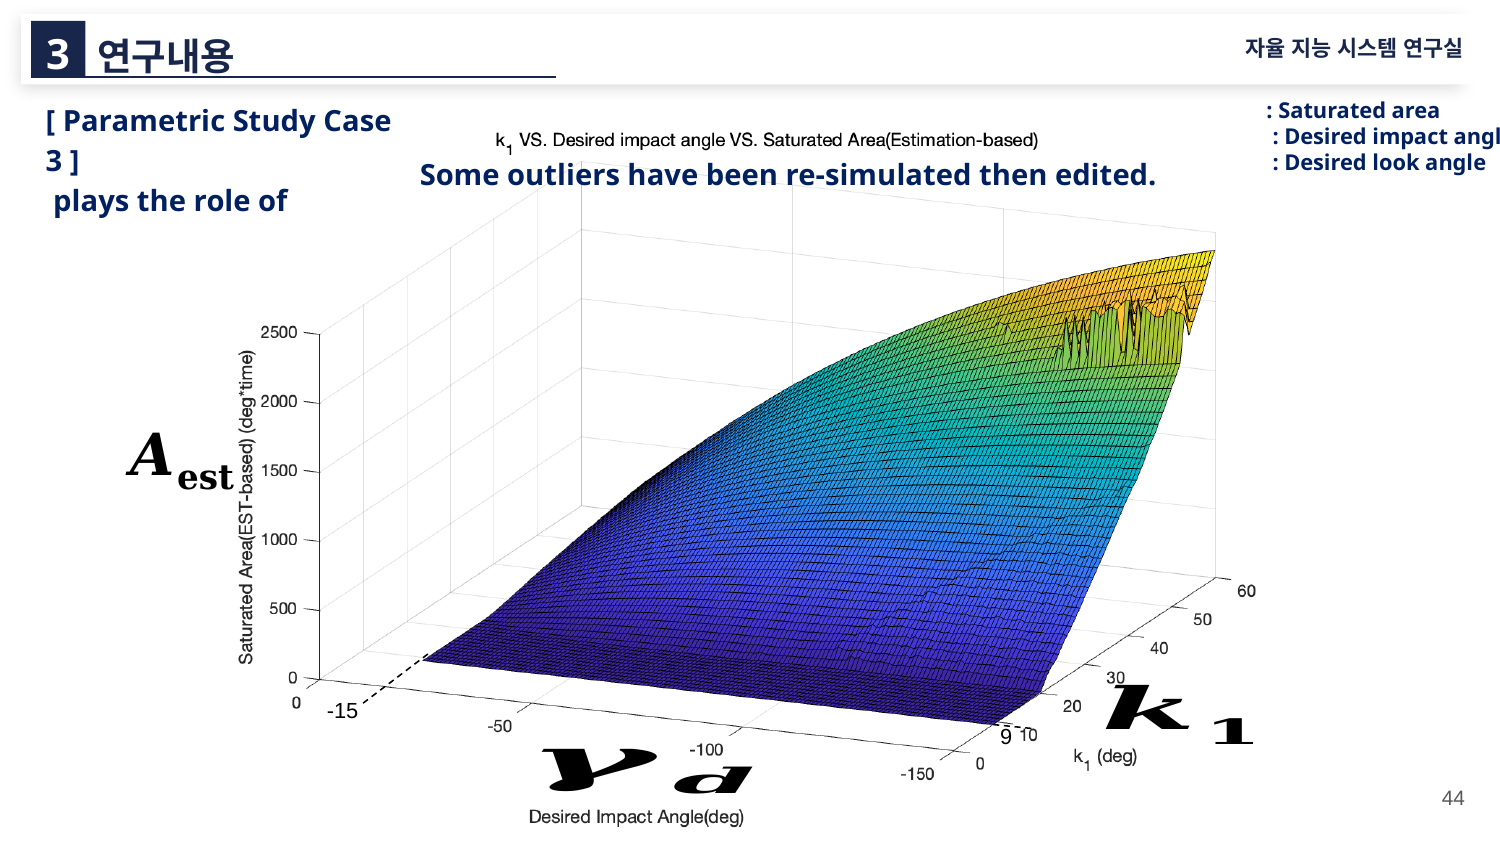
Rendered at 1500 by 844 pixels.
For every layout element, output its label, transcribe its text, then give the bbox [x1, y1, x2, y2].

slide_number 44 [1389, 764, 1480, 830]
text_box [23, 4, 557, 94]
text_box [123, 129, 1258, 830]
text_box [560, 12, 1481, 86]
text_box 자율 지능 시스템 연구실 [734, 27, 1485, 69]
